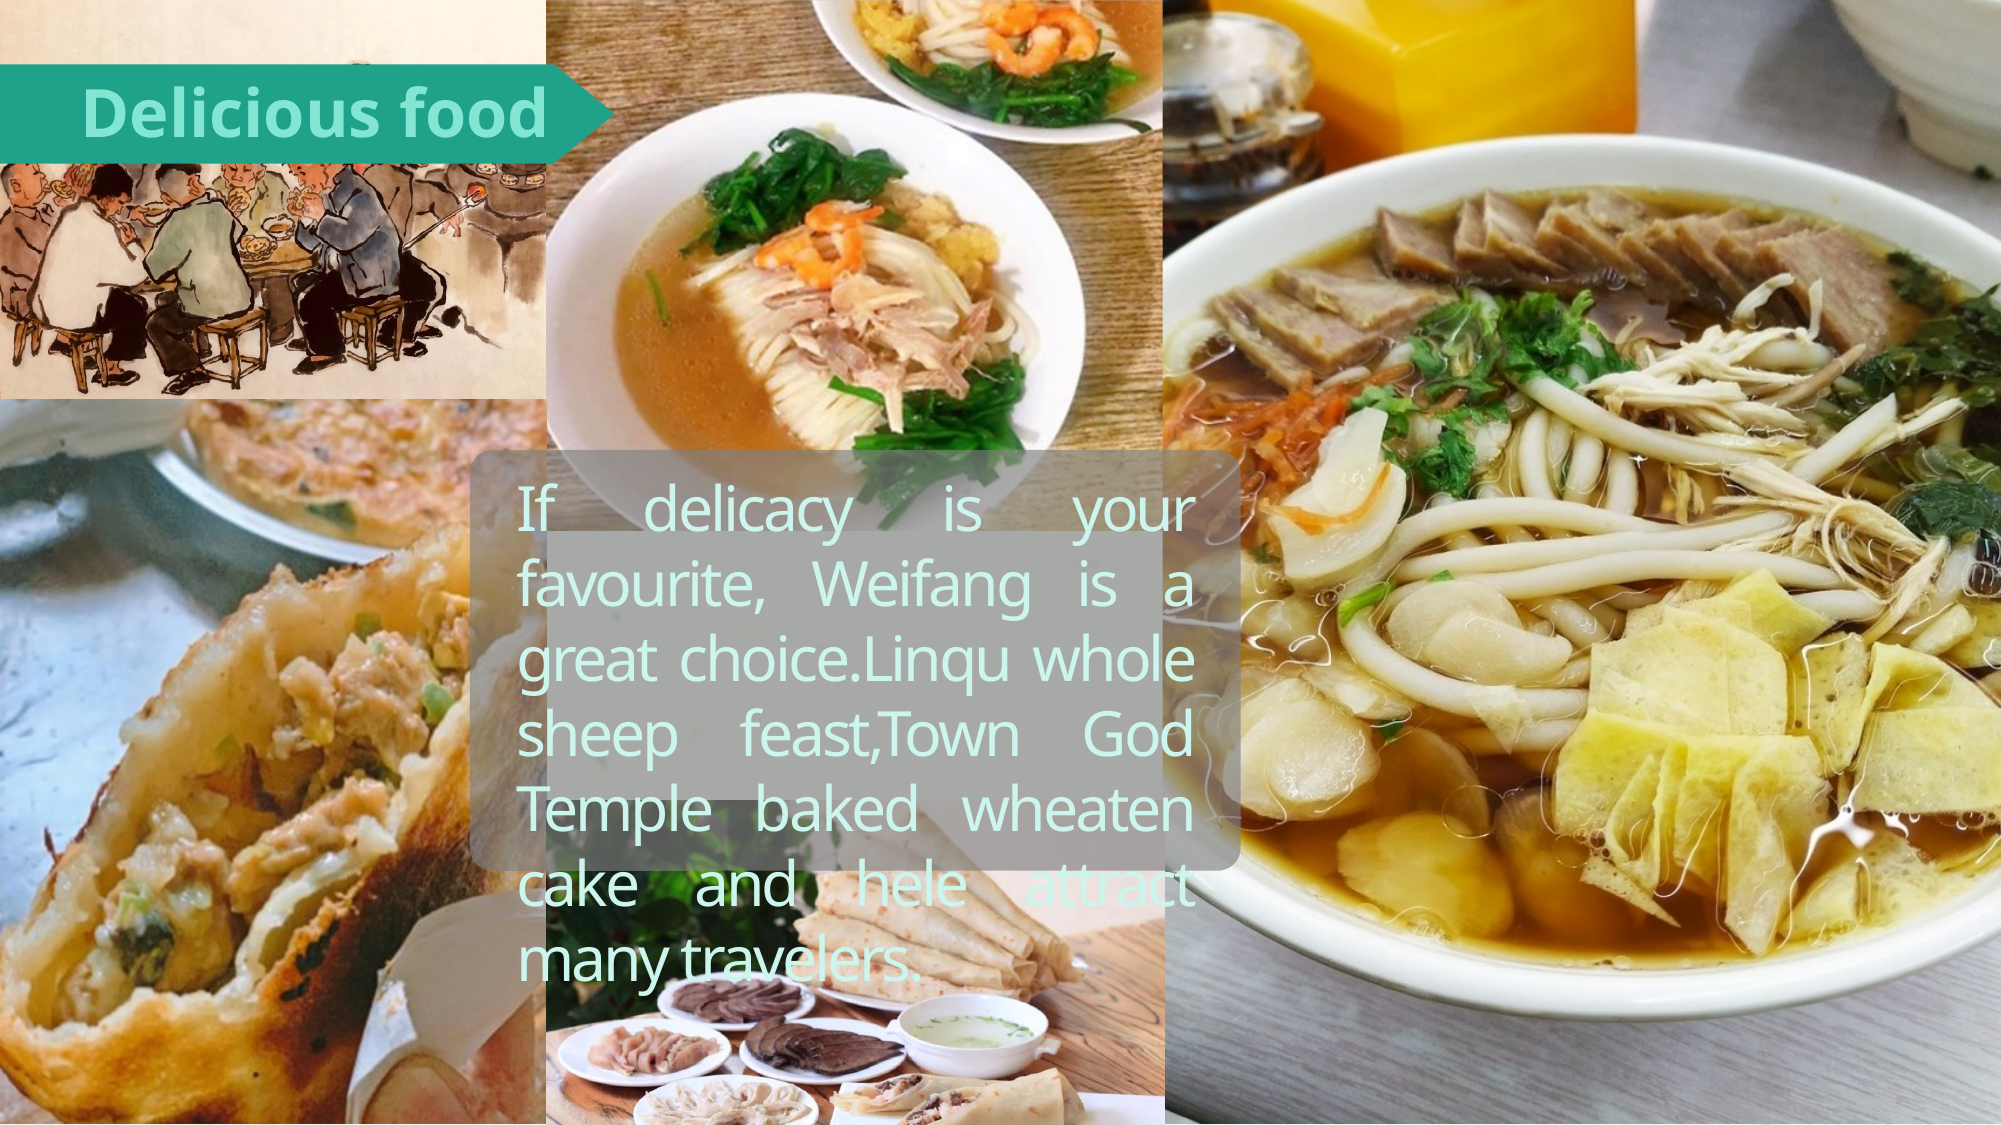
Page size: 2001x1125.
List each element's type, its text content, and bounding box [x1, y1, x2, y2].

text_box If delicacy is your favourite, Weifang is a great choice.Linqu whole sheep feast,Town God Temple baked wheaten cake and hele attract many travelers. [547, 531, 1162, 800]
picture [0, 0, 2001, 1125]
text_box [0, 64, 615, 164]
